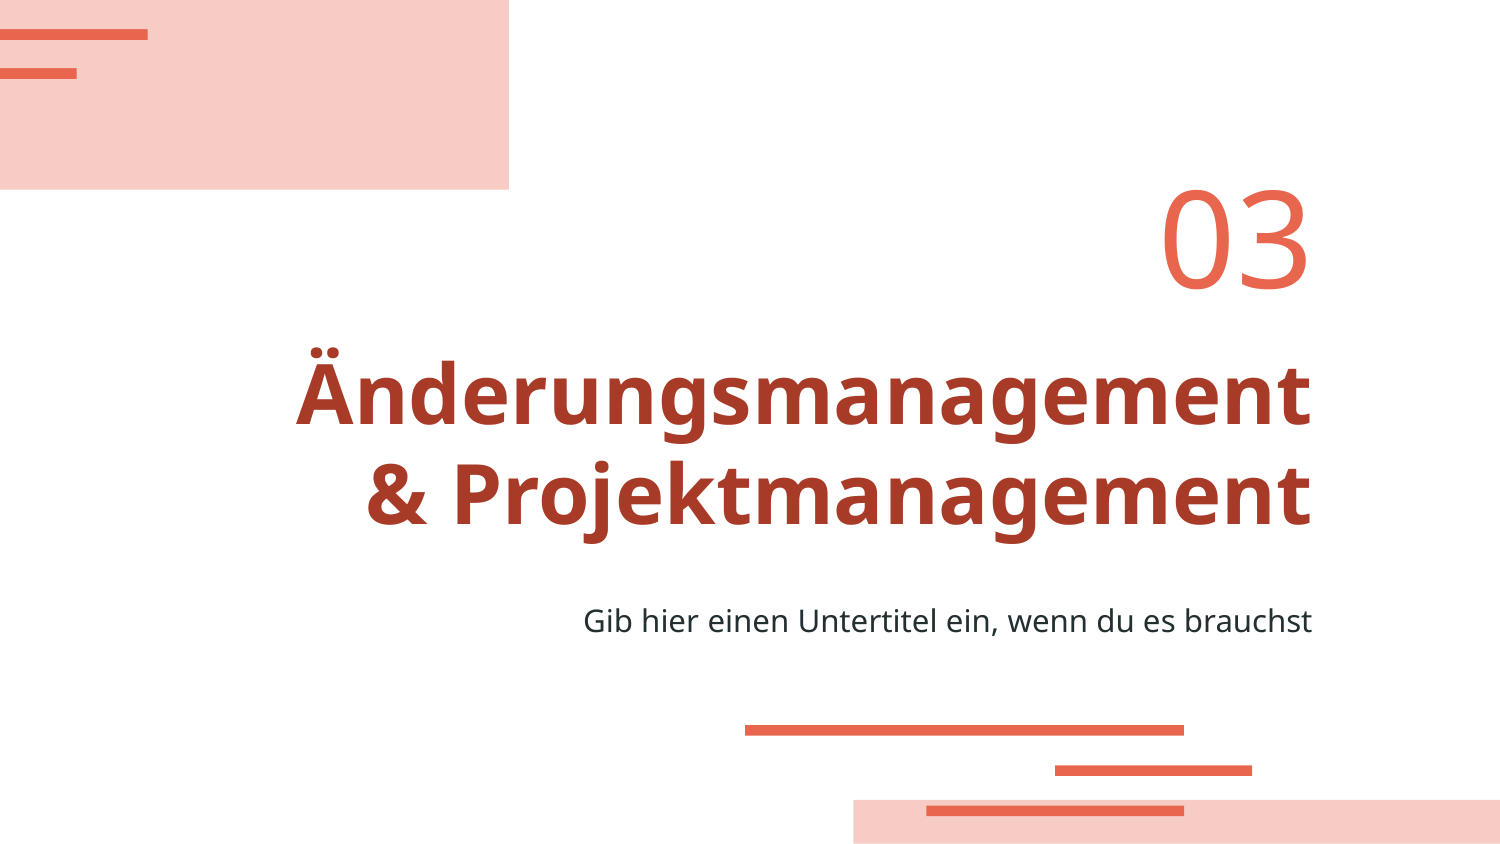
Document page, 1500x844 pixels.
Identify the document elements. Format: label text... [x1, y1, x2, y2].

subtitle Gib hier einen Untertitel ein, wenn du es brauchst [483, 577, 1329, 663]
title Änderungsmanagement & Projektmanagement [214, 305, 1329, 578]
title 03 [1070, 159, 1329, 311]
